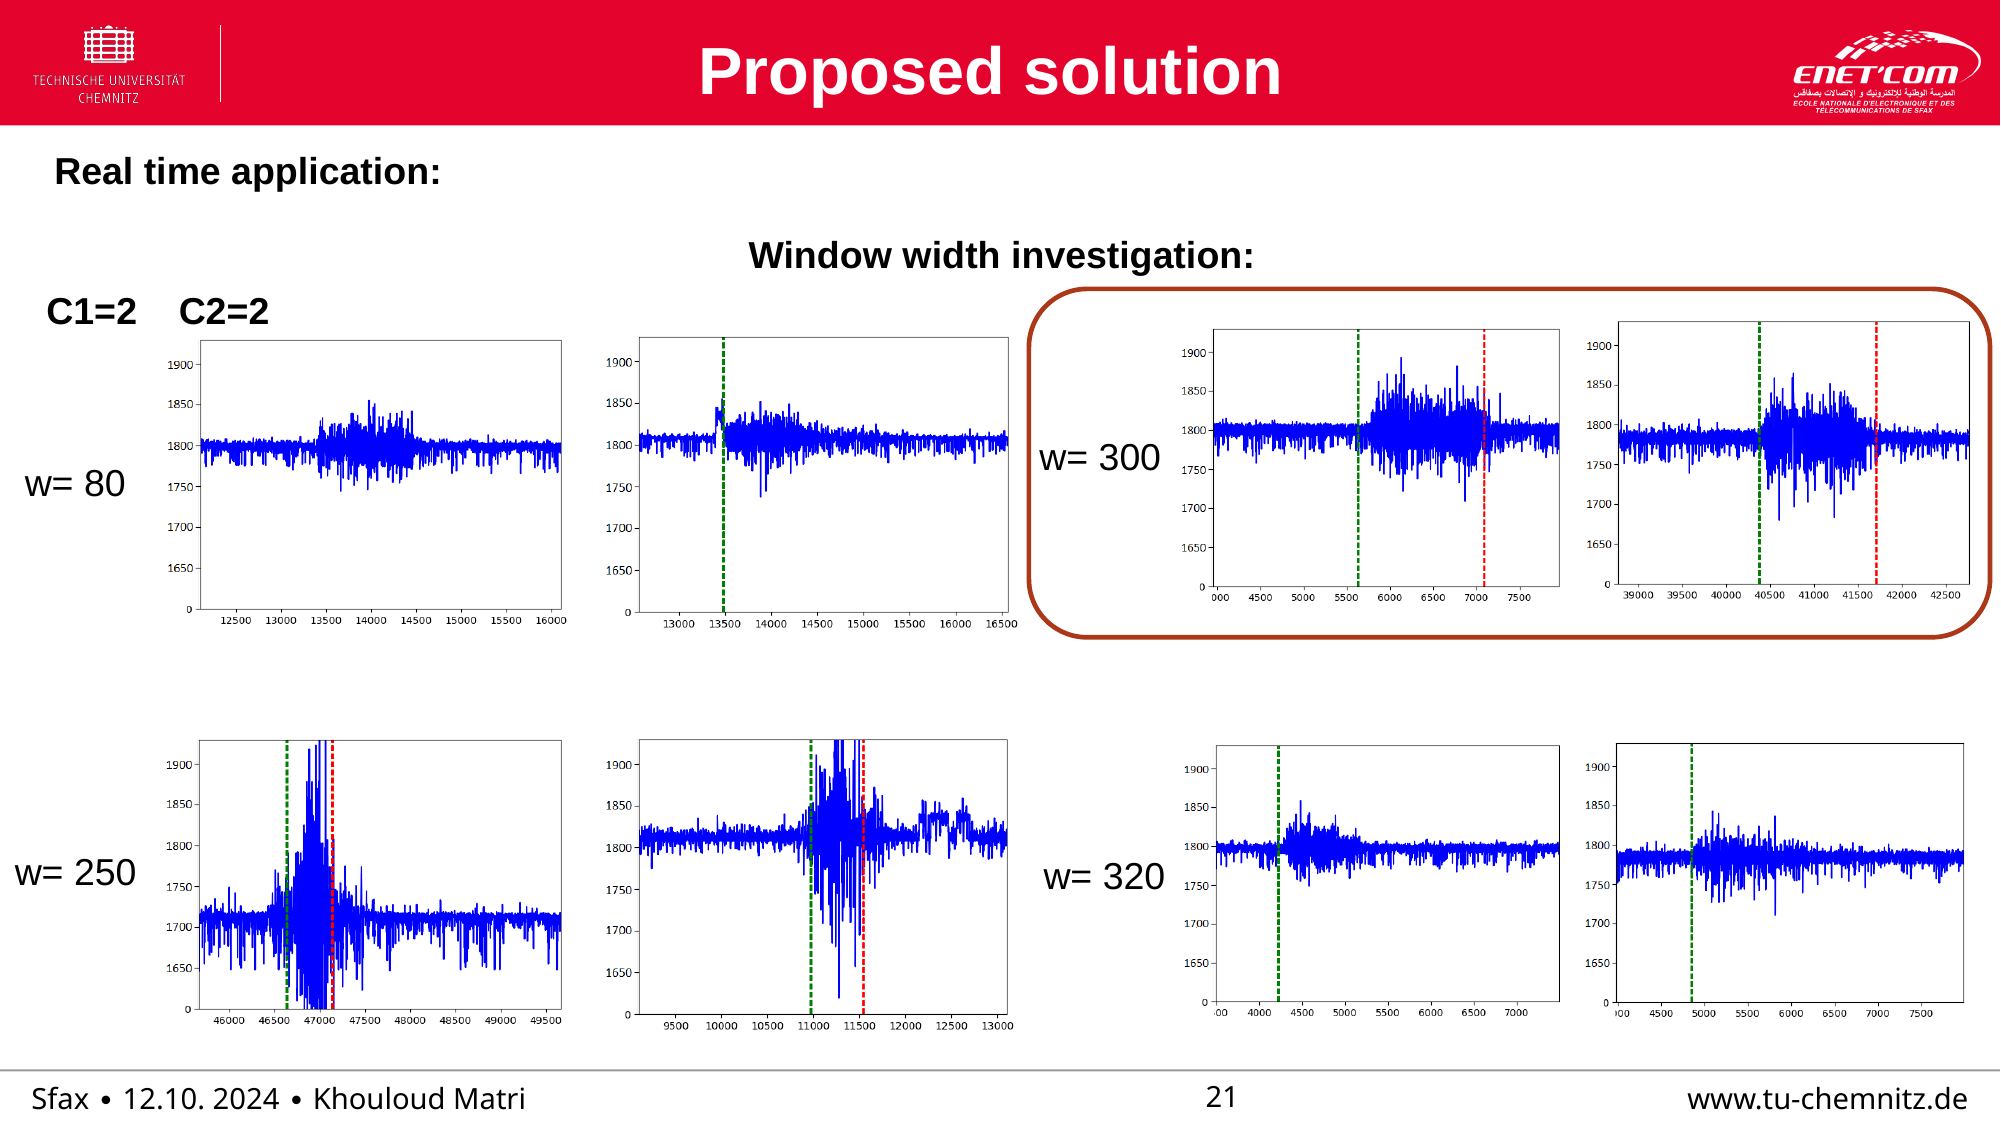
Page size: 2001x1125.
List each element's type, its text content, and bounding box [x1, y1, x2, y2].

picture [142, 293, 1055, 651]
text_box w= 80 [9, 451, 142, 512]
title Proposed solution [143, 36, 1857, 114]
text_box [1055, 287, 1974, 639]
picture [0, 0, 218, 136]
picture [1157, 280, 2000, 623]
text_box Real time application: [39, 139, 457, 200]
picture [1793, 30, 1981, 113]
text_box C1=2 C2=2 [31, 279, 285, 340]
picture [1159, 702, 2000, 1039]
text_box w= 320 [1054, 844, 1159, 905]
picture [140, 696, 1054, 1053]
text_box w= 250 [0, 840, 140, 900]
text_box Window width investigation: [733, 223, 1271, 284]
